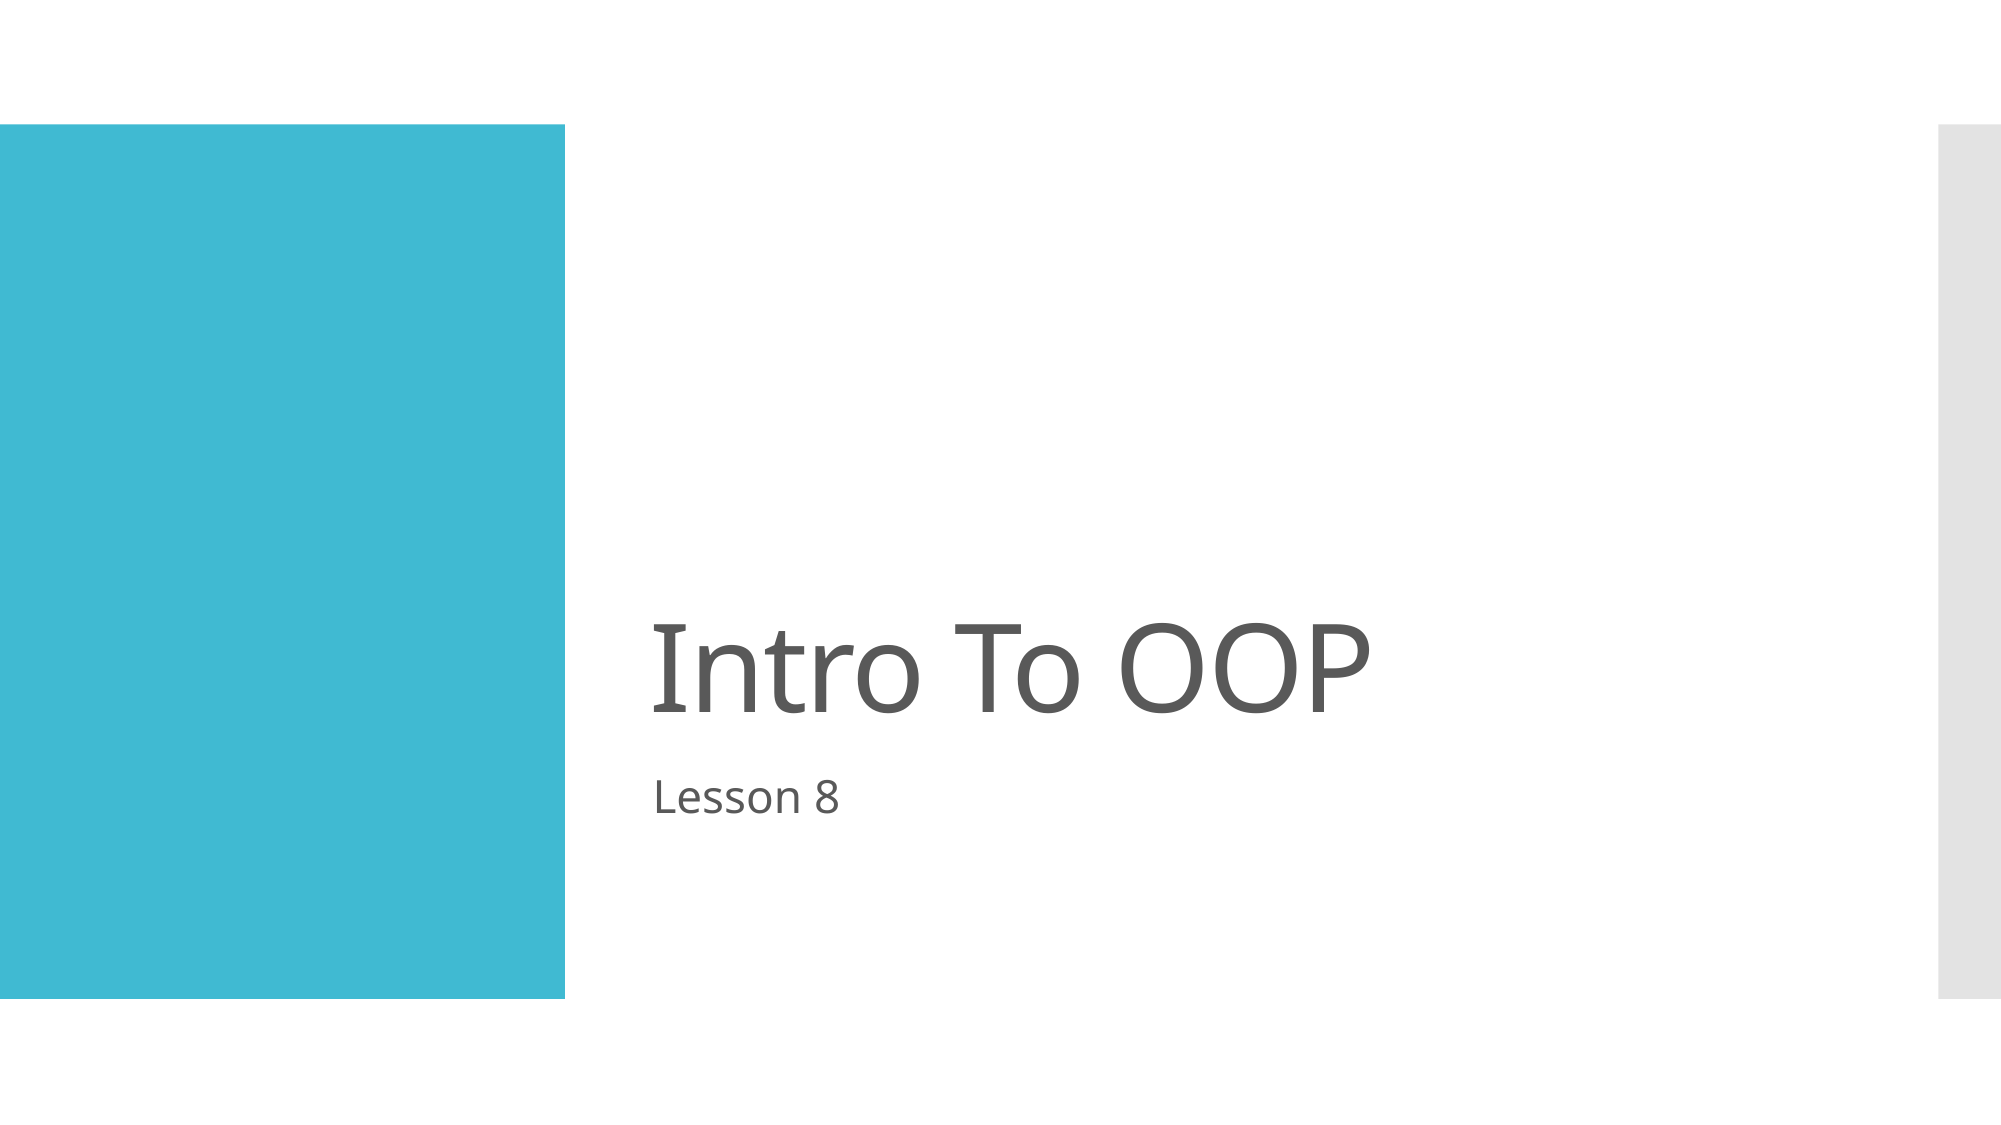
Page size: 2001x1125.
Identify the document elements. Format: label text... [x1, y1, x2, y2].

title Intro To OOP [634, 213, 1835, 747]
list Lesson 8 [637, 766, 1838, 917]
